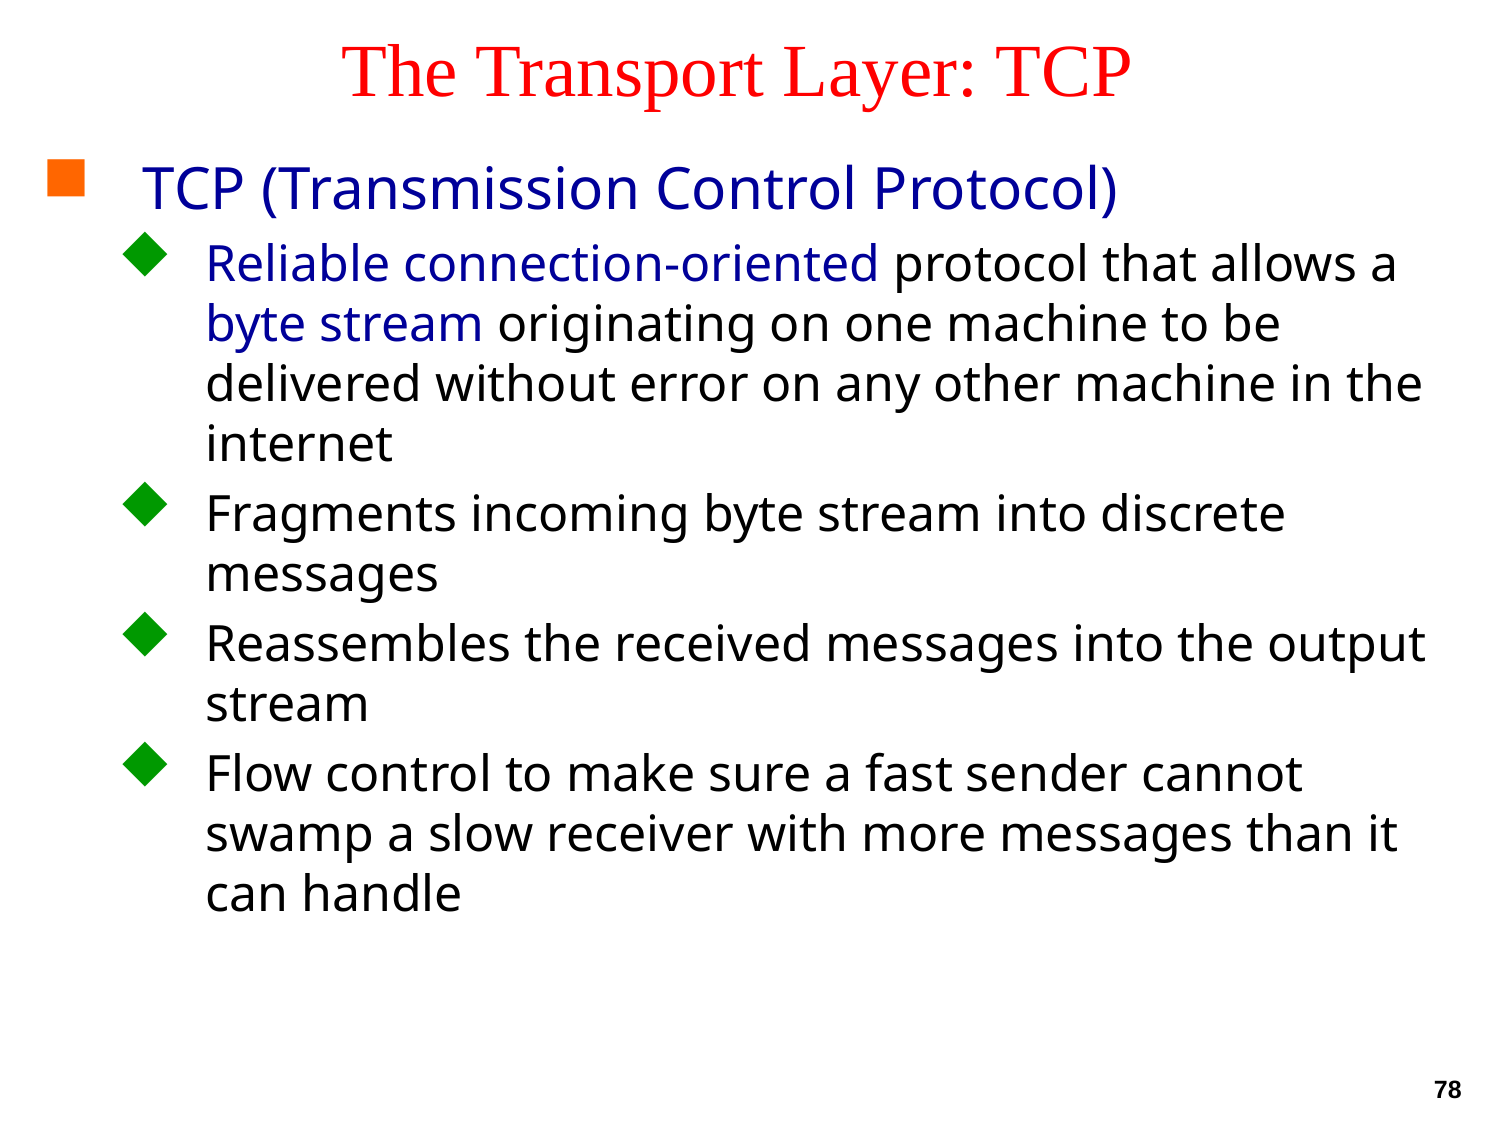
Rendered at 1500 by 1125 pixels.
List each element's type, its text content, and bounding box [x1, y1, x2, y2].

list TCP (Transmission Control Protocol) Reliable connection-oriented protocol that allows a byte stream originating on one machine to be delivered without error on any other machine in the internet Fragments incoming byte stream into discrete messages Reassembles the received messages into the output stream Flow control to make sure a fast sender cannot swamp a slow receiver with more messages than it can handle [27, 144, 1463, 1093]
title The Transport Layer: TCP [25, 0, 1450, 133]
